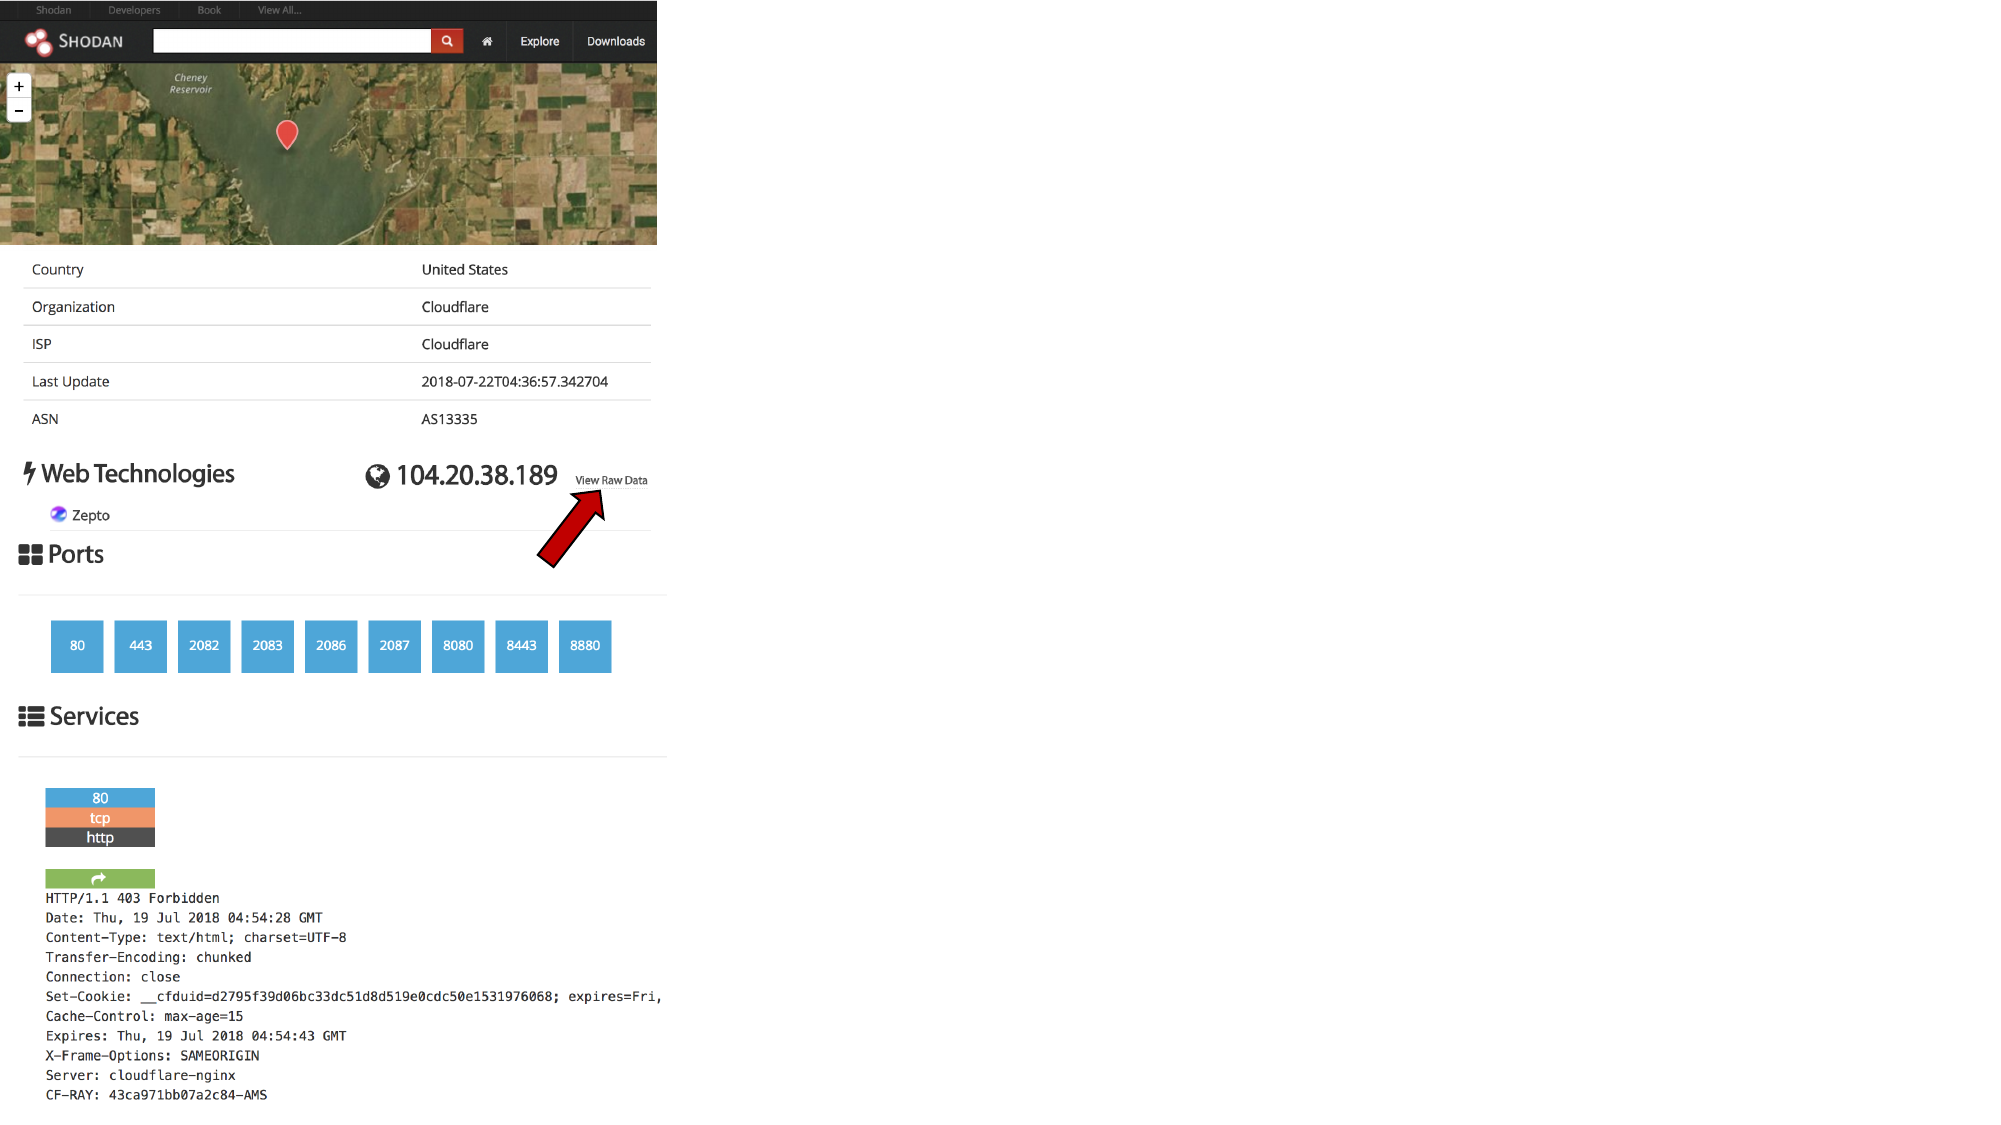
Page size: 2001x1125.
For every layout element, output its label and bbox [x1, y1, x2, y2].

picture [0, 0, 699, 1125]
